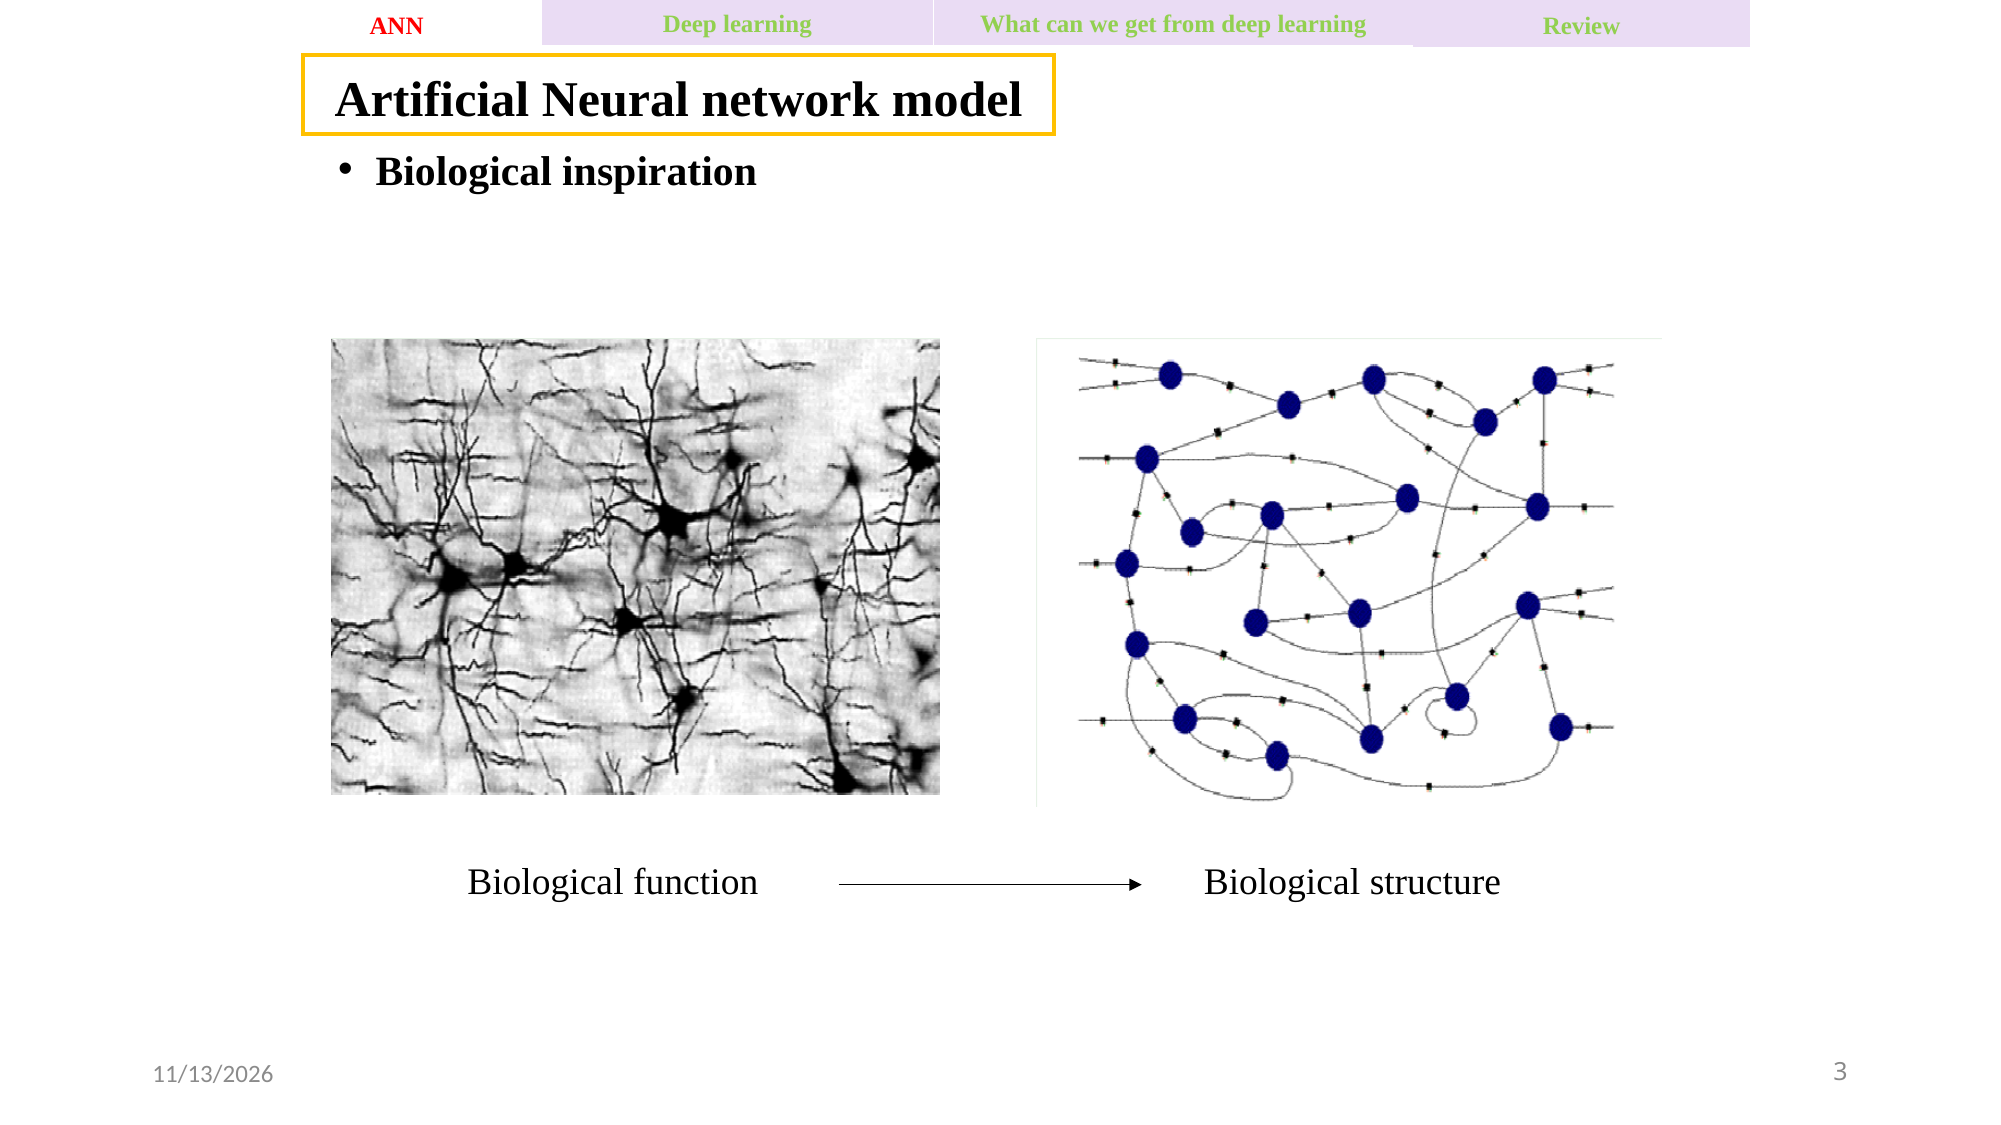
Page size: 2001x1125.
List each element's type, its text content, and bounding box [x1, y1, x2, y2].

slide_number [137, 1042, 588, 1103]
text_box Review [1413, 0, 1750, 47]
text_box ANN [251, 0, 542, 47]
text_box Biological function [452, 849, 819, 910]
picture [1036, 337, 1662, 807]
text_box Deep learning [541, 0, 933, 46]
text_box Biological structure [1189, 849, 1556, 910]
list Biological inspiration [323, 132, 1673, 1033]
text_box What can we get from deep learning [933, 0, 1413, 46]
text_box Artificial Neural network model [302, 54, 1055, 135]
picture [331, 338, 940, 795]
slide_number 3 [1412, 1042, 1863, 1103]
